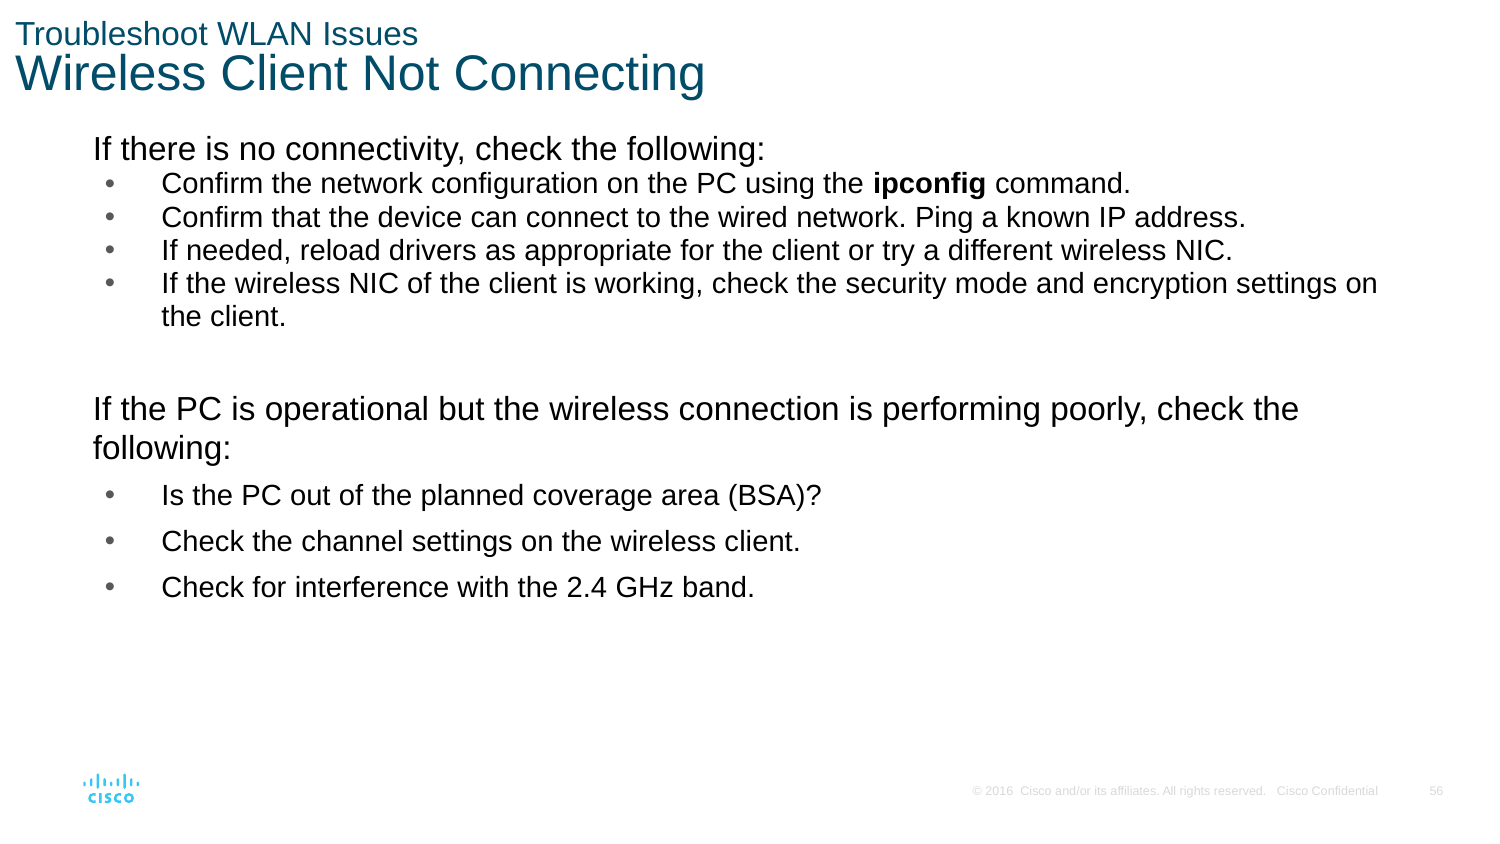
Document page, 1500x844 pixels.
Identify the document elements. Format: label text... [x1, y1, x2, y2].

list If there is no connectivity, check the following: Confirm the network configuration on the PC using the ipconfig command. Confirm that the device can connect to the wired network. Ping a known IP address. If needed, reload drivers as appropriate for the client or try a different wireless NIC. If the wireless NIC of the client is working, check the security mode and encryption settings on the client. If the PC is operational but the wireless connection is performing poorly, check the following: Is the PC out of the planned coverage area (BSA)? Check the channel settings on the wireless client. Check for interference with the 2.4 GHz band. [77, 120, 1437, 726]
title Troubleshoot WLAN Issues Wireless Client Not Connecting [0, 0, 1369, 121]
